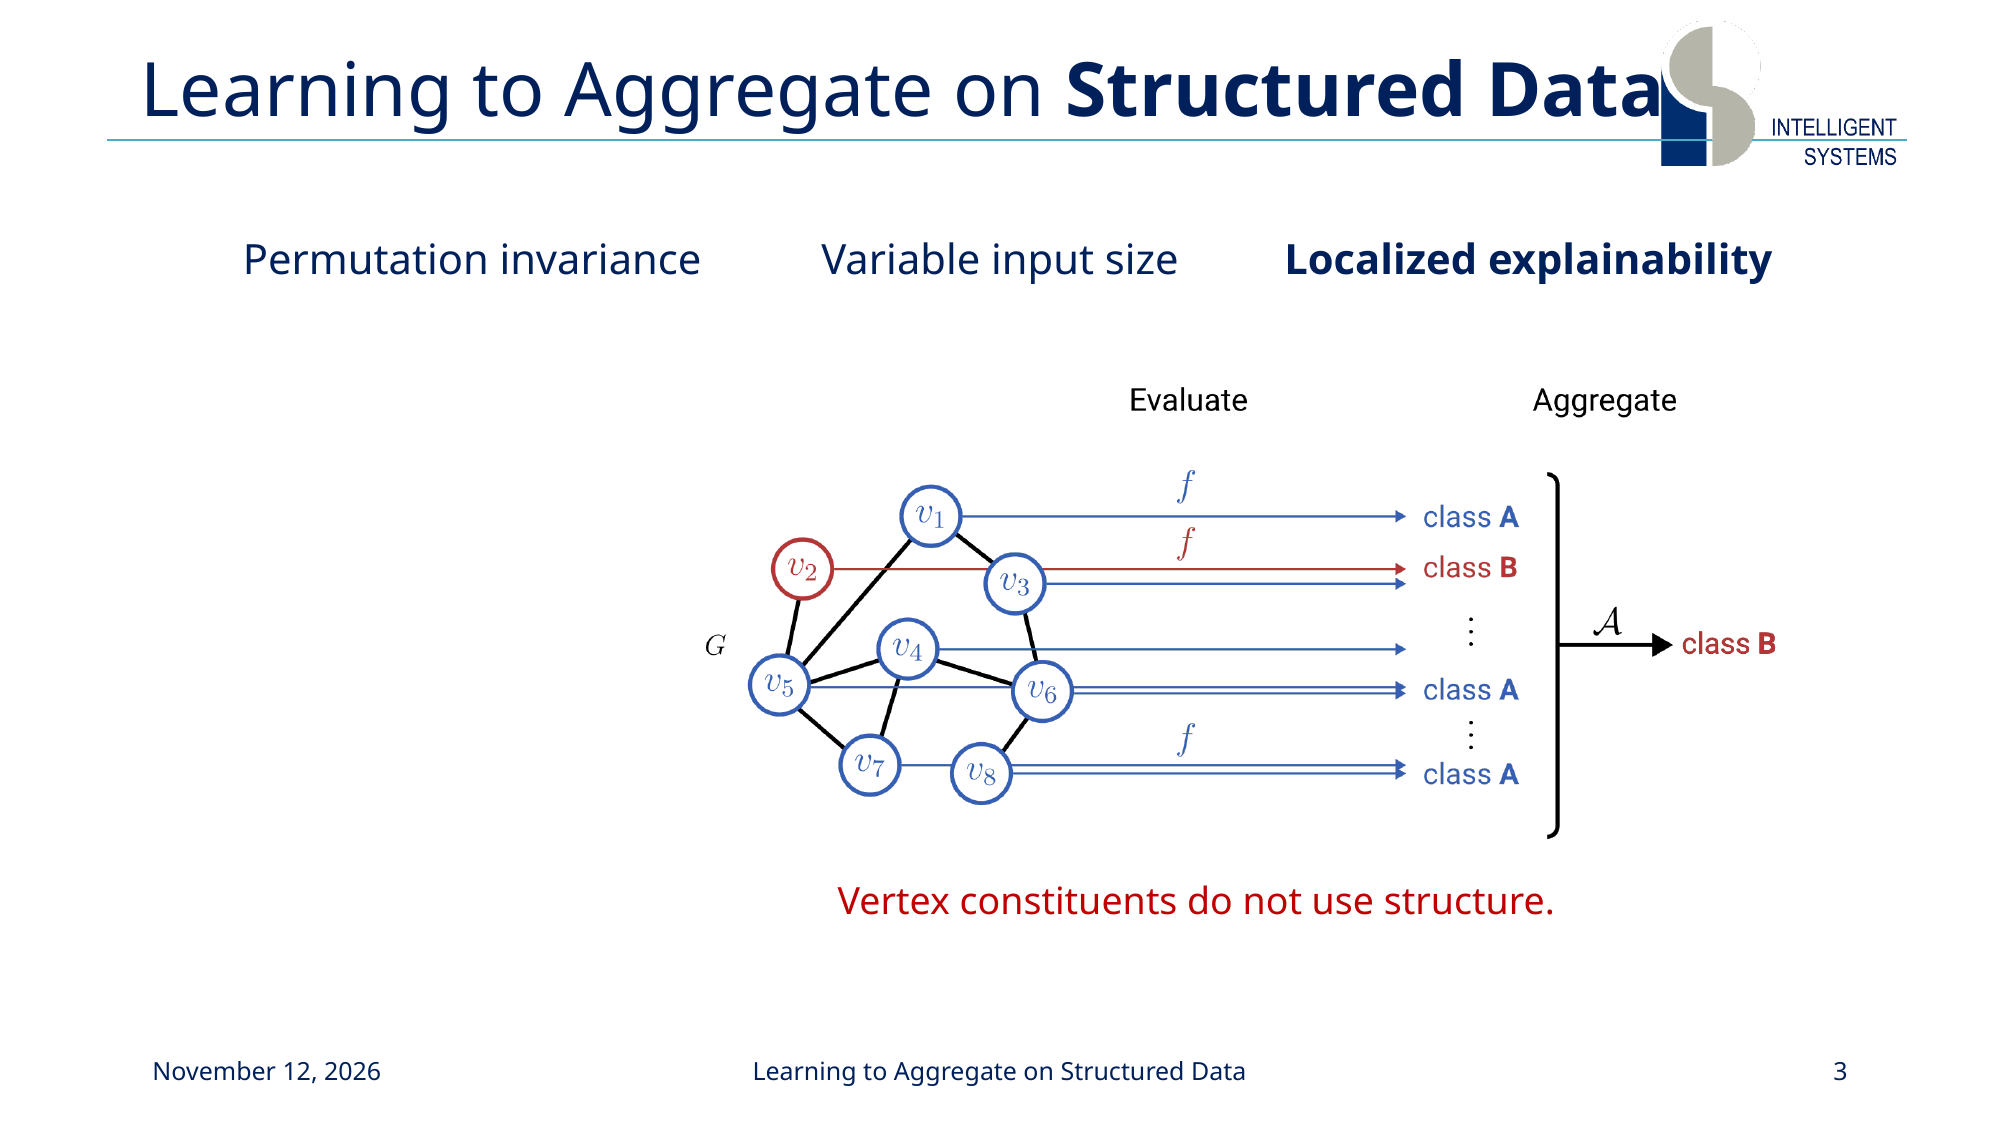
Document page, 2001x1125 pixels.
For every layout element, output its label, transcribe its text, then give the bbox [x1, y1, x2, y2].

picture [1661, 19, 1903, 139]
footer Learning to Aggregate on Structured Data [662, 1042, 1338, 1103]
text_box Permutation invariance [208, 195, 736, 295]
slide_number 3 [1412, 1042, 1863, 1103]
text_box Vertex constituents do not use structure. [787, 866, 1607, 938]
picture [1661, 141, 1903, 172]
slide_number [137, 1042, 588, 1103]
picture [222, 381, 1778, 866]
text_box Localized explainability [1264, 195, 1793, 295]
text_box Variable input size [736, 195, 1264, 295]
title Learning to Aggregate on Structured Data [125, 31, 1863, 141]
